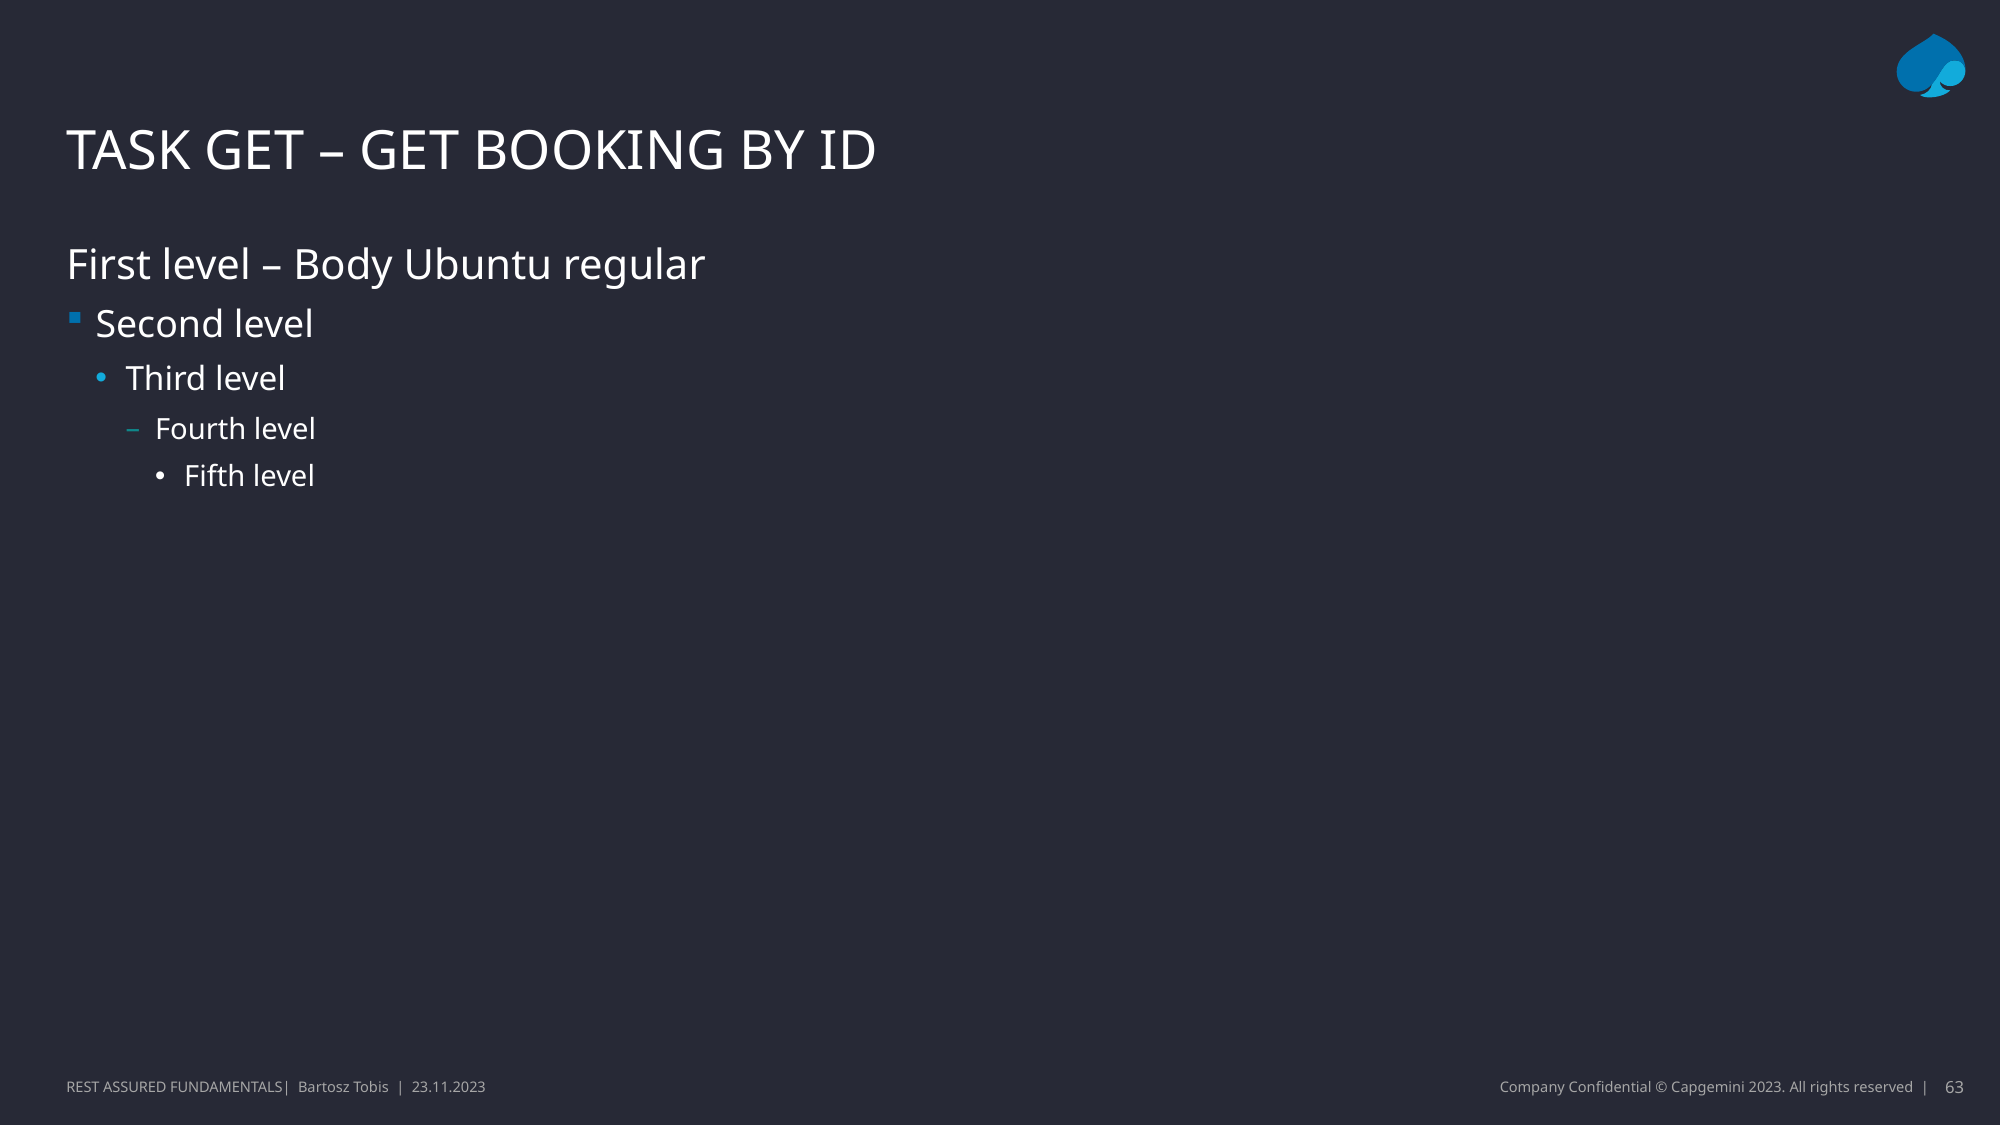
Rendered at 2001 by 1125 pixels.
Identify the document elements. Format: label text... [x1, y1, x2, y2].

title TASK GET – GET booking by id [66, 63, 1863, 182]
list First level – Body Ubuntu regular Second level Third level Fourth level Fifth level [66, 237, 1938, 1050]
